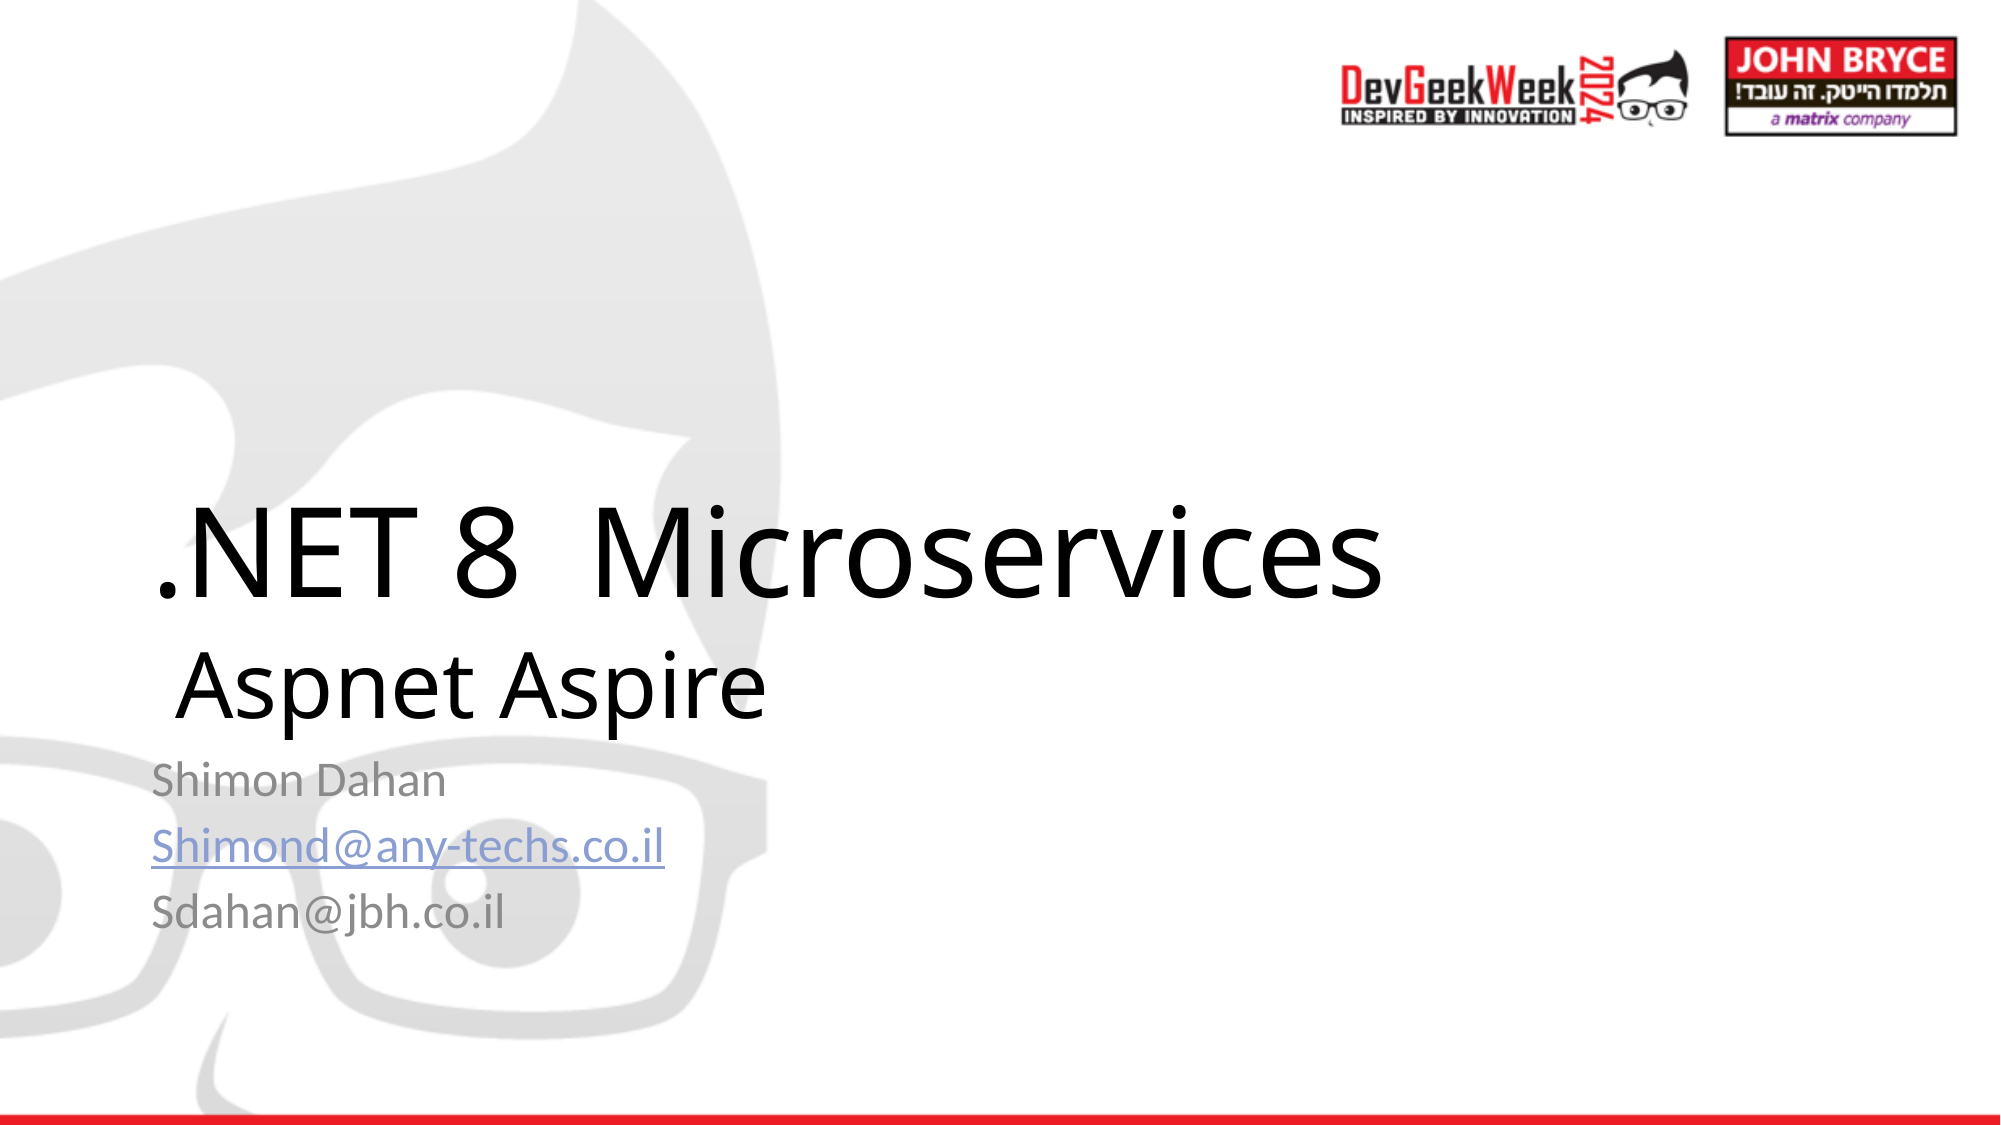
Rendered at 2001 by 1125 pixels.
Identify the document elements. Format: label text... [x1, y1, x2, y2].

title .NET 8 Microservices Aspnet Aspire [136, 280, 1862, 749]
picture [0, 0, 2001, 1125]
list Shimon Dahan Shimond@any-techs.co.il Sdahan@jbh.co.il [136, 752, 1862, 999]
